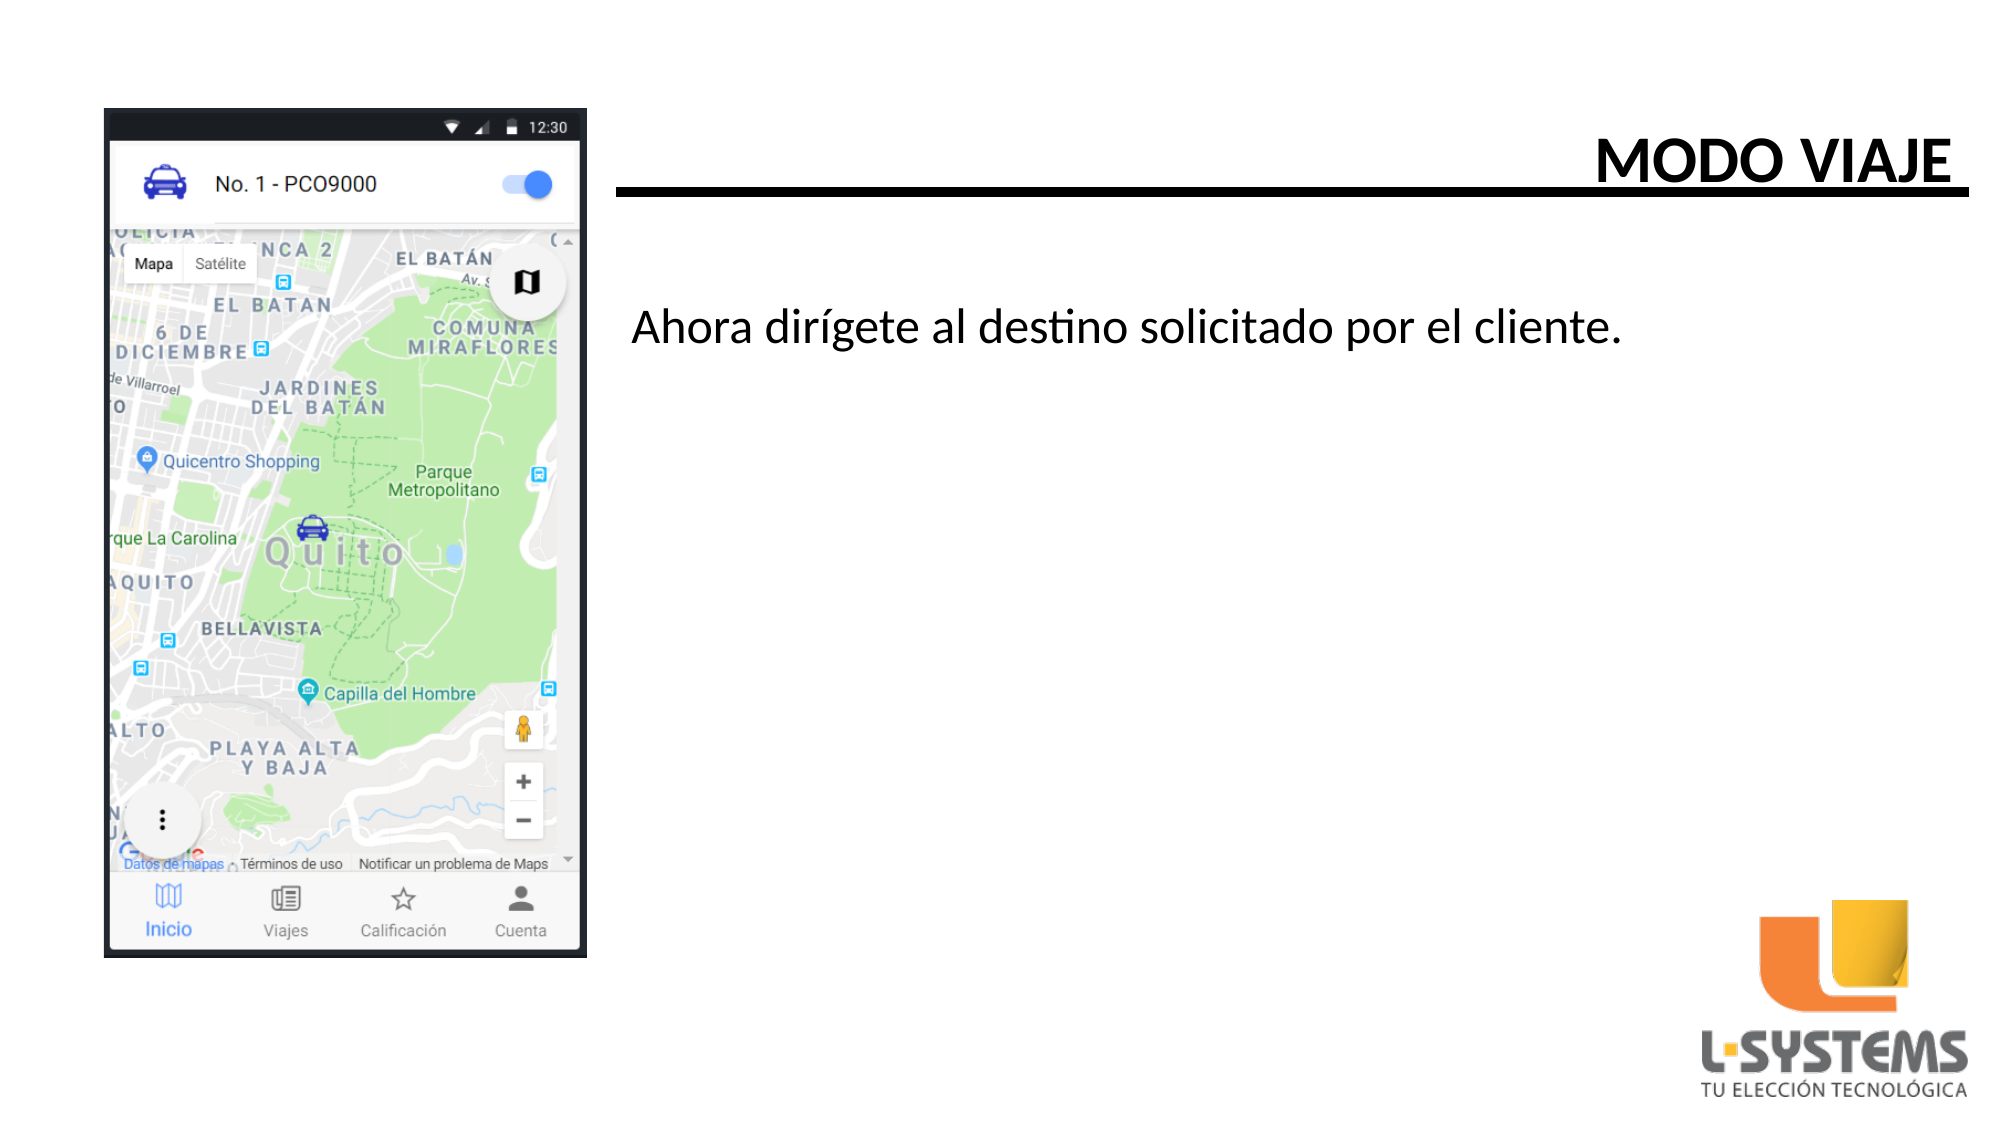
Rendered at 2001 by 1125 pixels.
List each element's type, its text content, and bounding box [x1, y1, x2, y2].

text_box MODO VIAJE [616, 197, 1968, 203]
text_box Ahora dirígete al destino solicitado por el cliente. [616, 286, 1968, 362]
picture [103, 108, 587, 958]
text_box [616, 187, 1969, 197]
text_box MODO VIAJE [616, 108, 1968, 187]
picture [1701, 900, 1968, 1097]
